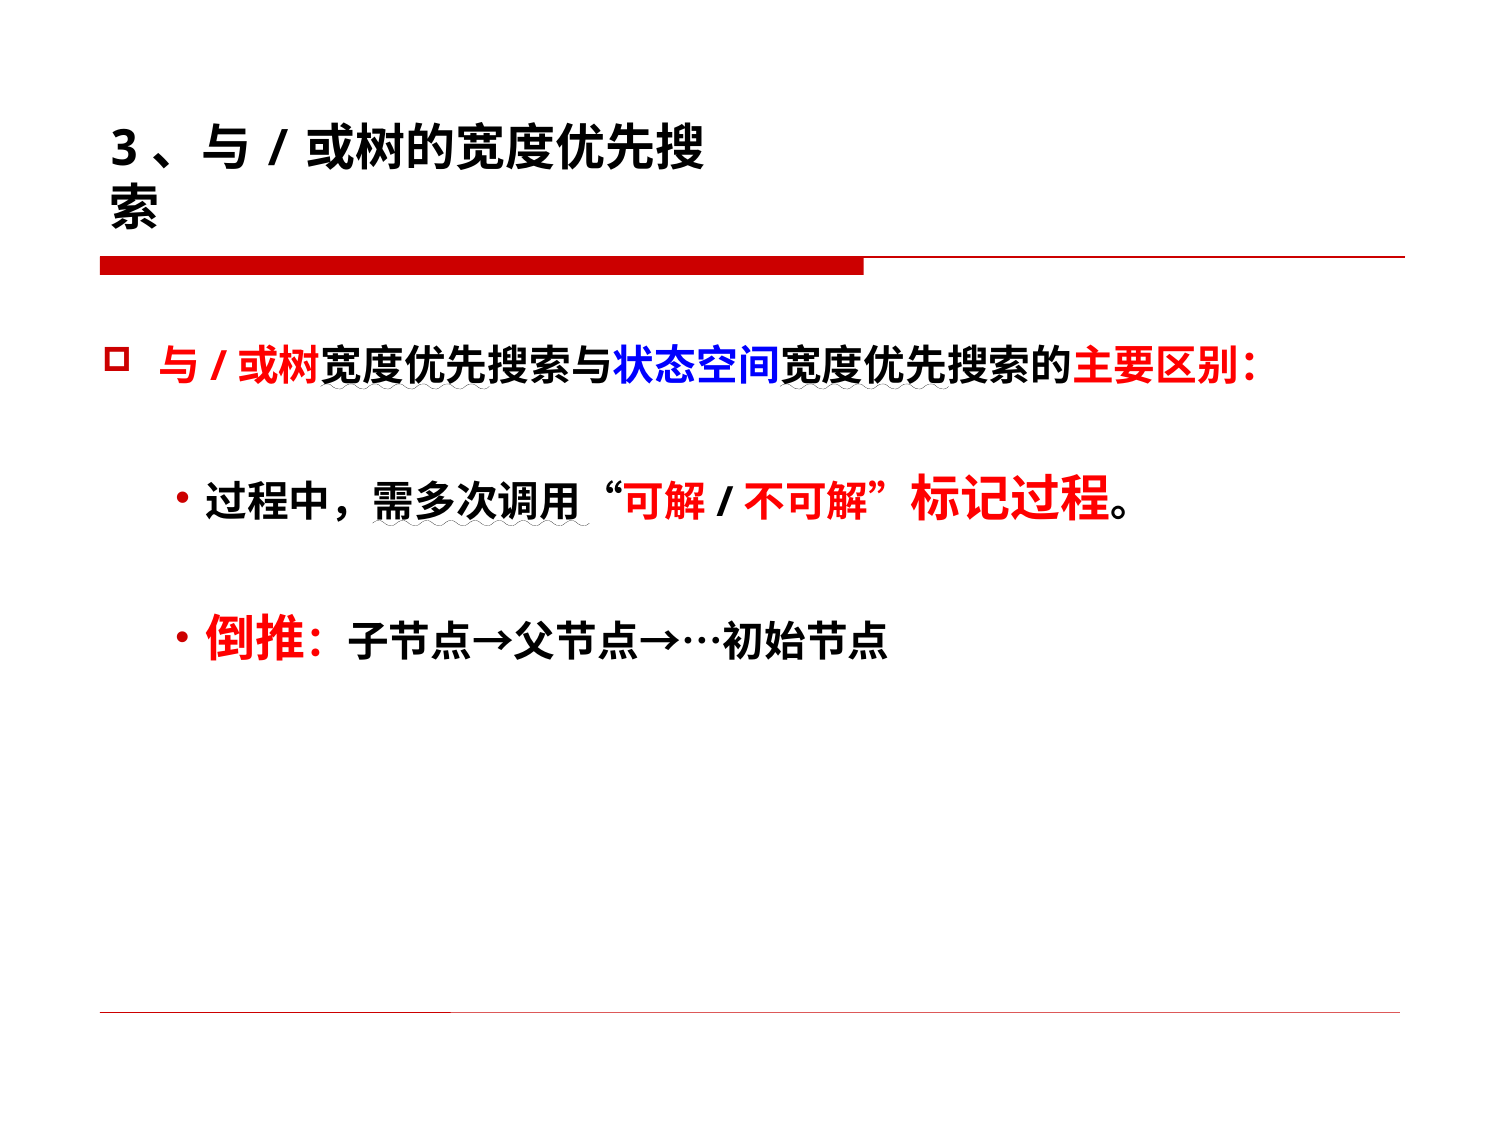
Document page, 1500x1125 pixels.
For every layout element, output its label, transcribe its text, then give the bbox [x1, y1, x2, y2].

title 3、与/或树的宽度优先搜索 [109, 47, 722, 236]
text_box 与/或树宽度优先搜索与状态空间宽度优先搜索的主要区别： 过程中，需多次调用“可解/不可解”标记过程。 倒推：子节点→父节点→…初始节点 [101, 280, 1413, 694]
